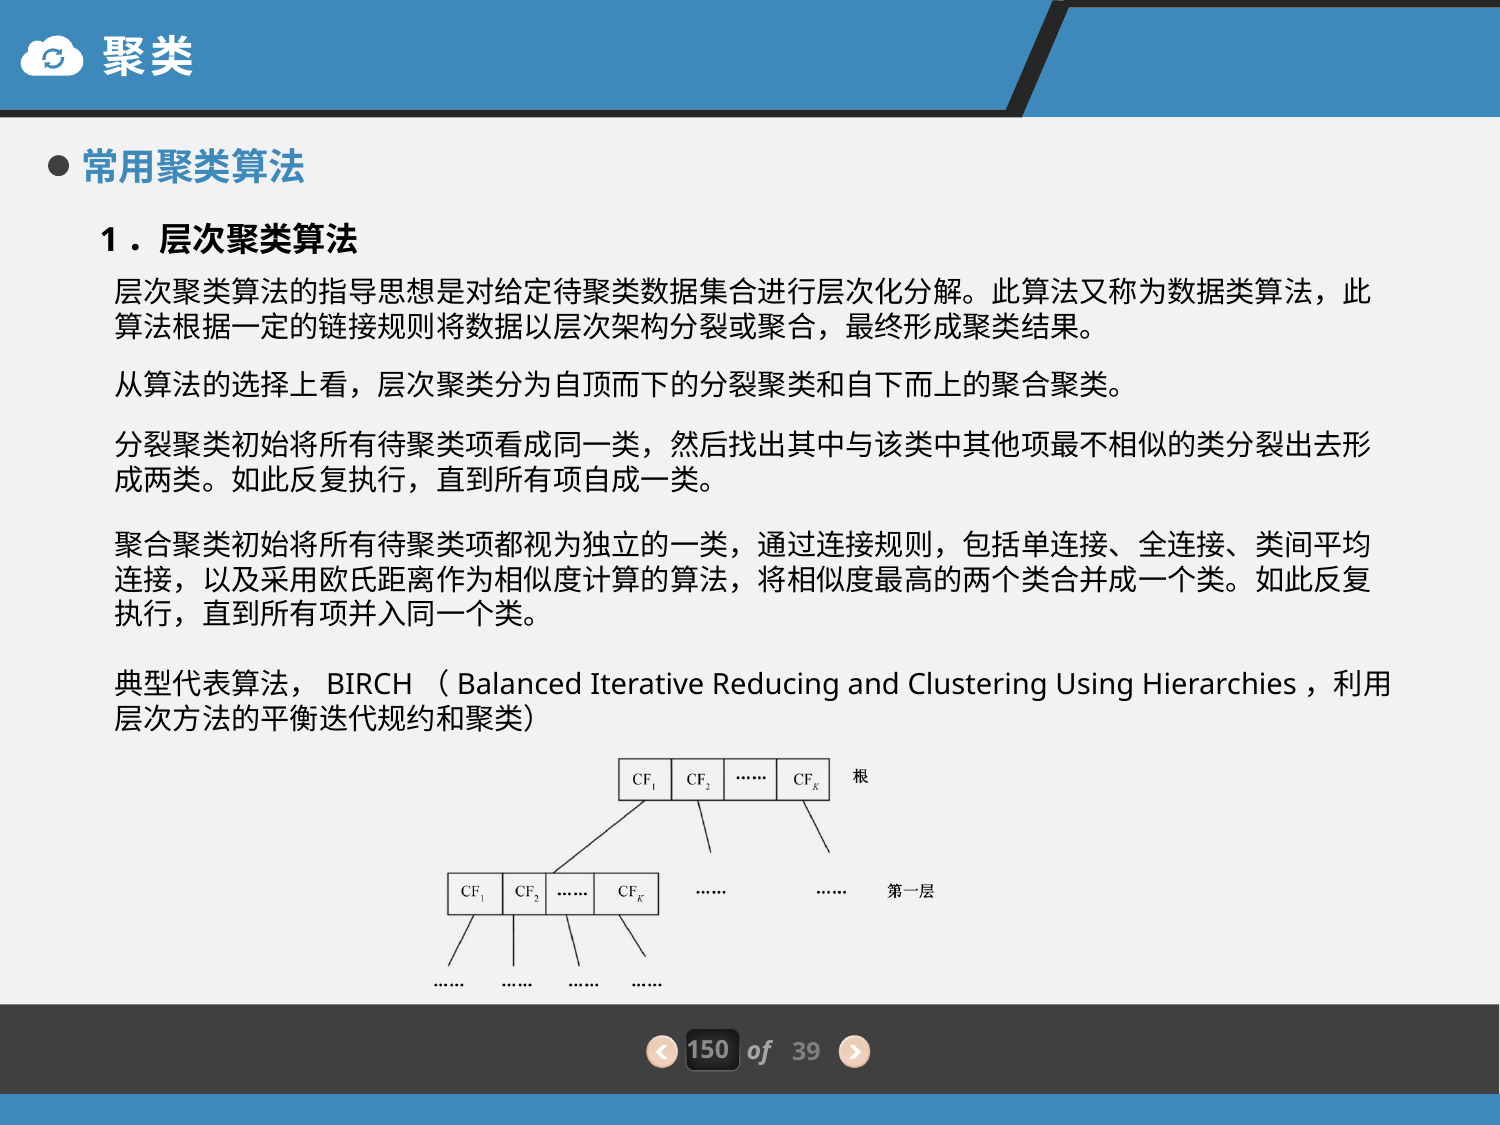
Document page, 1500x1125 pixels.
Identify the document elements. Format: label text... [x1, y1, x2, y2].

picture [837, 1033, 872, 1069]
text_box 常用聚类算法 [66, 135, 322, 196]
text_box [0, 1095, 1500, 1125]
text_box 1．层次聚类算法 [84, 210, 374, 266]
text_box [0, 1003, 1500, 1095]
text_box [47, 154, 71, 178]
text_box 从算法的选择上看，层次聚类分为自顶而下的分裂聚类和自下而上的聚合聚类。 [99, 359, 1409, 410]
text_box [0, 0, 1500, 118]
picture [644, 1033, 679, 1069]
text_box 层次聚类算法的指导思想是对给定待聚类数据集合进行层次化分解。此算法又称为数据类算法，此算法根据一定的链接规则将数据以层次架构分裂或聚合，最终形成聚类结果。 [99, 266, 1409, 352]
text_box 聚合聚类初始将所有待聚类项都视为独立的一类，通过连接规则，包括单连接、全连接、类间平均连接，以及采用欧氏距离作为相似度计算的算法，将相似度最高的两个类合并成一个类。如此反复执行，直到所有项并入同一个类。 [99, 518, 1409, 639]
picture [683, 1025, 744, 1076]
text_box 39 [777, 1028, 836, 1073]
text_box 典型代表算法，BIRCH（Balanced Iterative Reducing and Clustering Using Hierarchies，利用层次方法的平衡迭代规约和聚类） [99, 657, 1409, 743]
picture [418, 753, 952, 992]
text_box 150 [394, 1020, 745, 1081]
text_box of [745, 1027, 786, 1072]
text_box 分裂聚类初始将所有待聚类项看成同一类，然后找出其中与该类中其他项最不相似的类分裂出去形成两类。如此反复执行，直到所有项自成一类。 [99, 419, 1409, 504]
